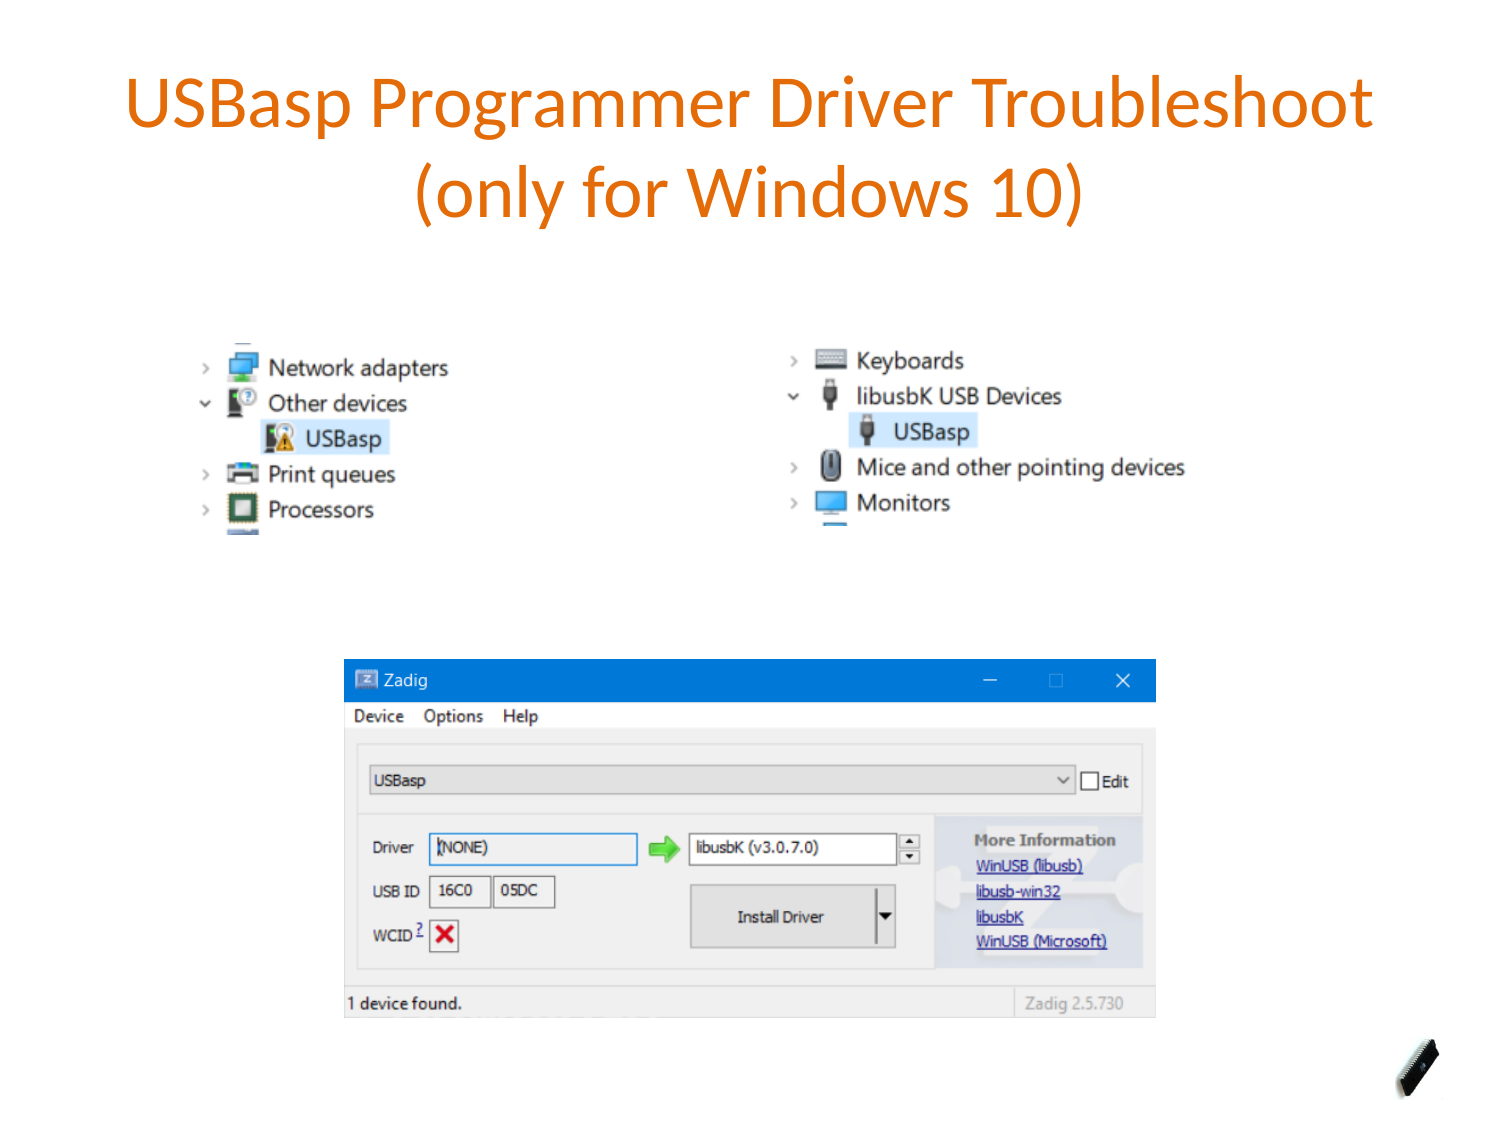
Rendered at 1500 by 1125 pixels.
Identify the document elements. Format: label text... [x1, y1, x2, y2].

text_box USBasp Programmer Driver Troubleshoot (only for Windows 10) [74, 45, 1425, 233]
picture [1387, 1037, 1450, 1100]
picture [765, 343, 1287, 526]
picture [184, 343, 693, 535]
picture [344, 658, 1156, 1018]
